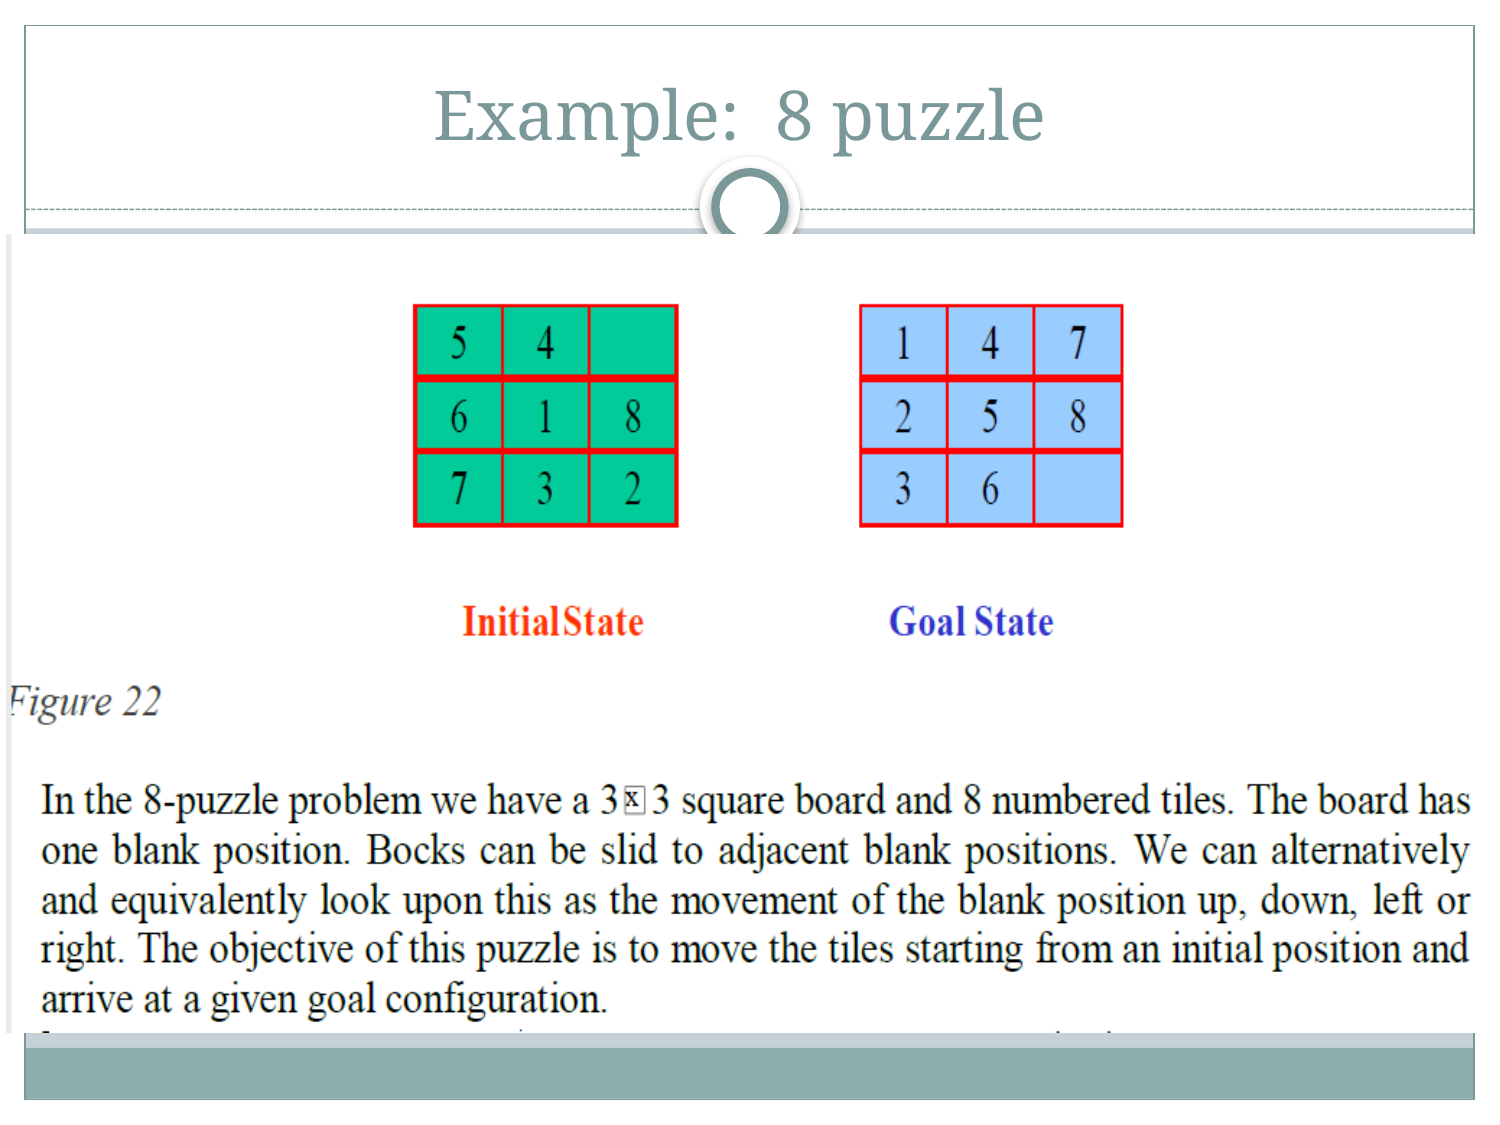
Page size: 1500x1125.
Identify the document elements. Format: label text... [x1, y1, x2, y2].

title Example: 8 puzzle [49, 37, 1450, 162]
picture [5, 234, 1489, 1033]
